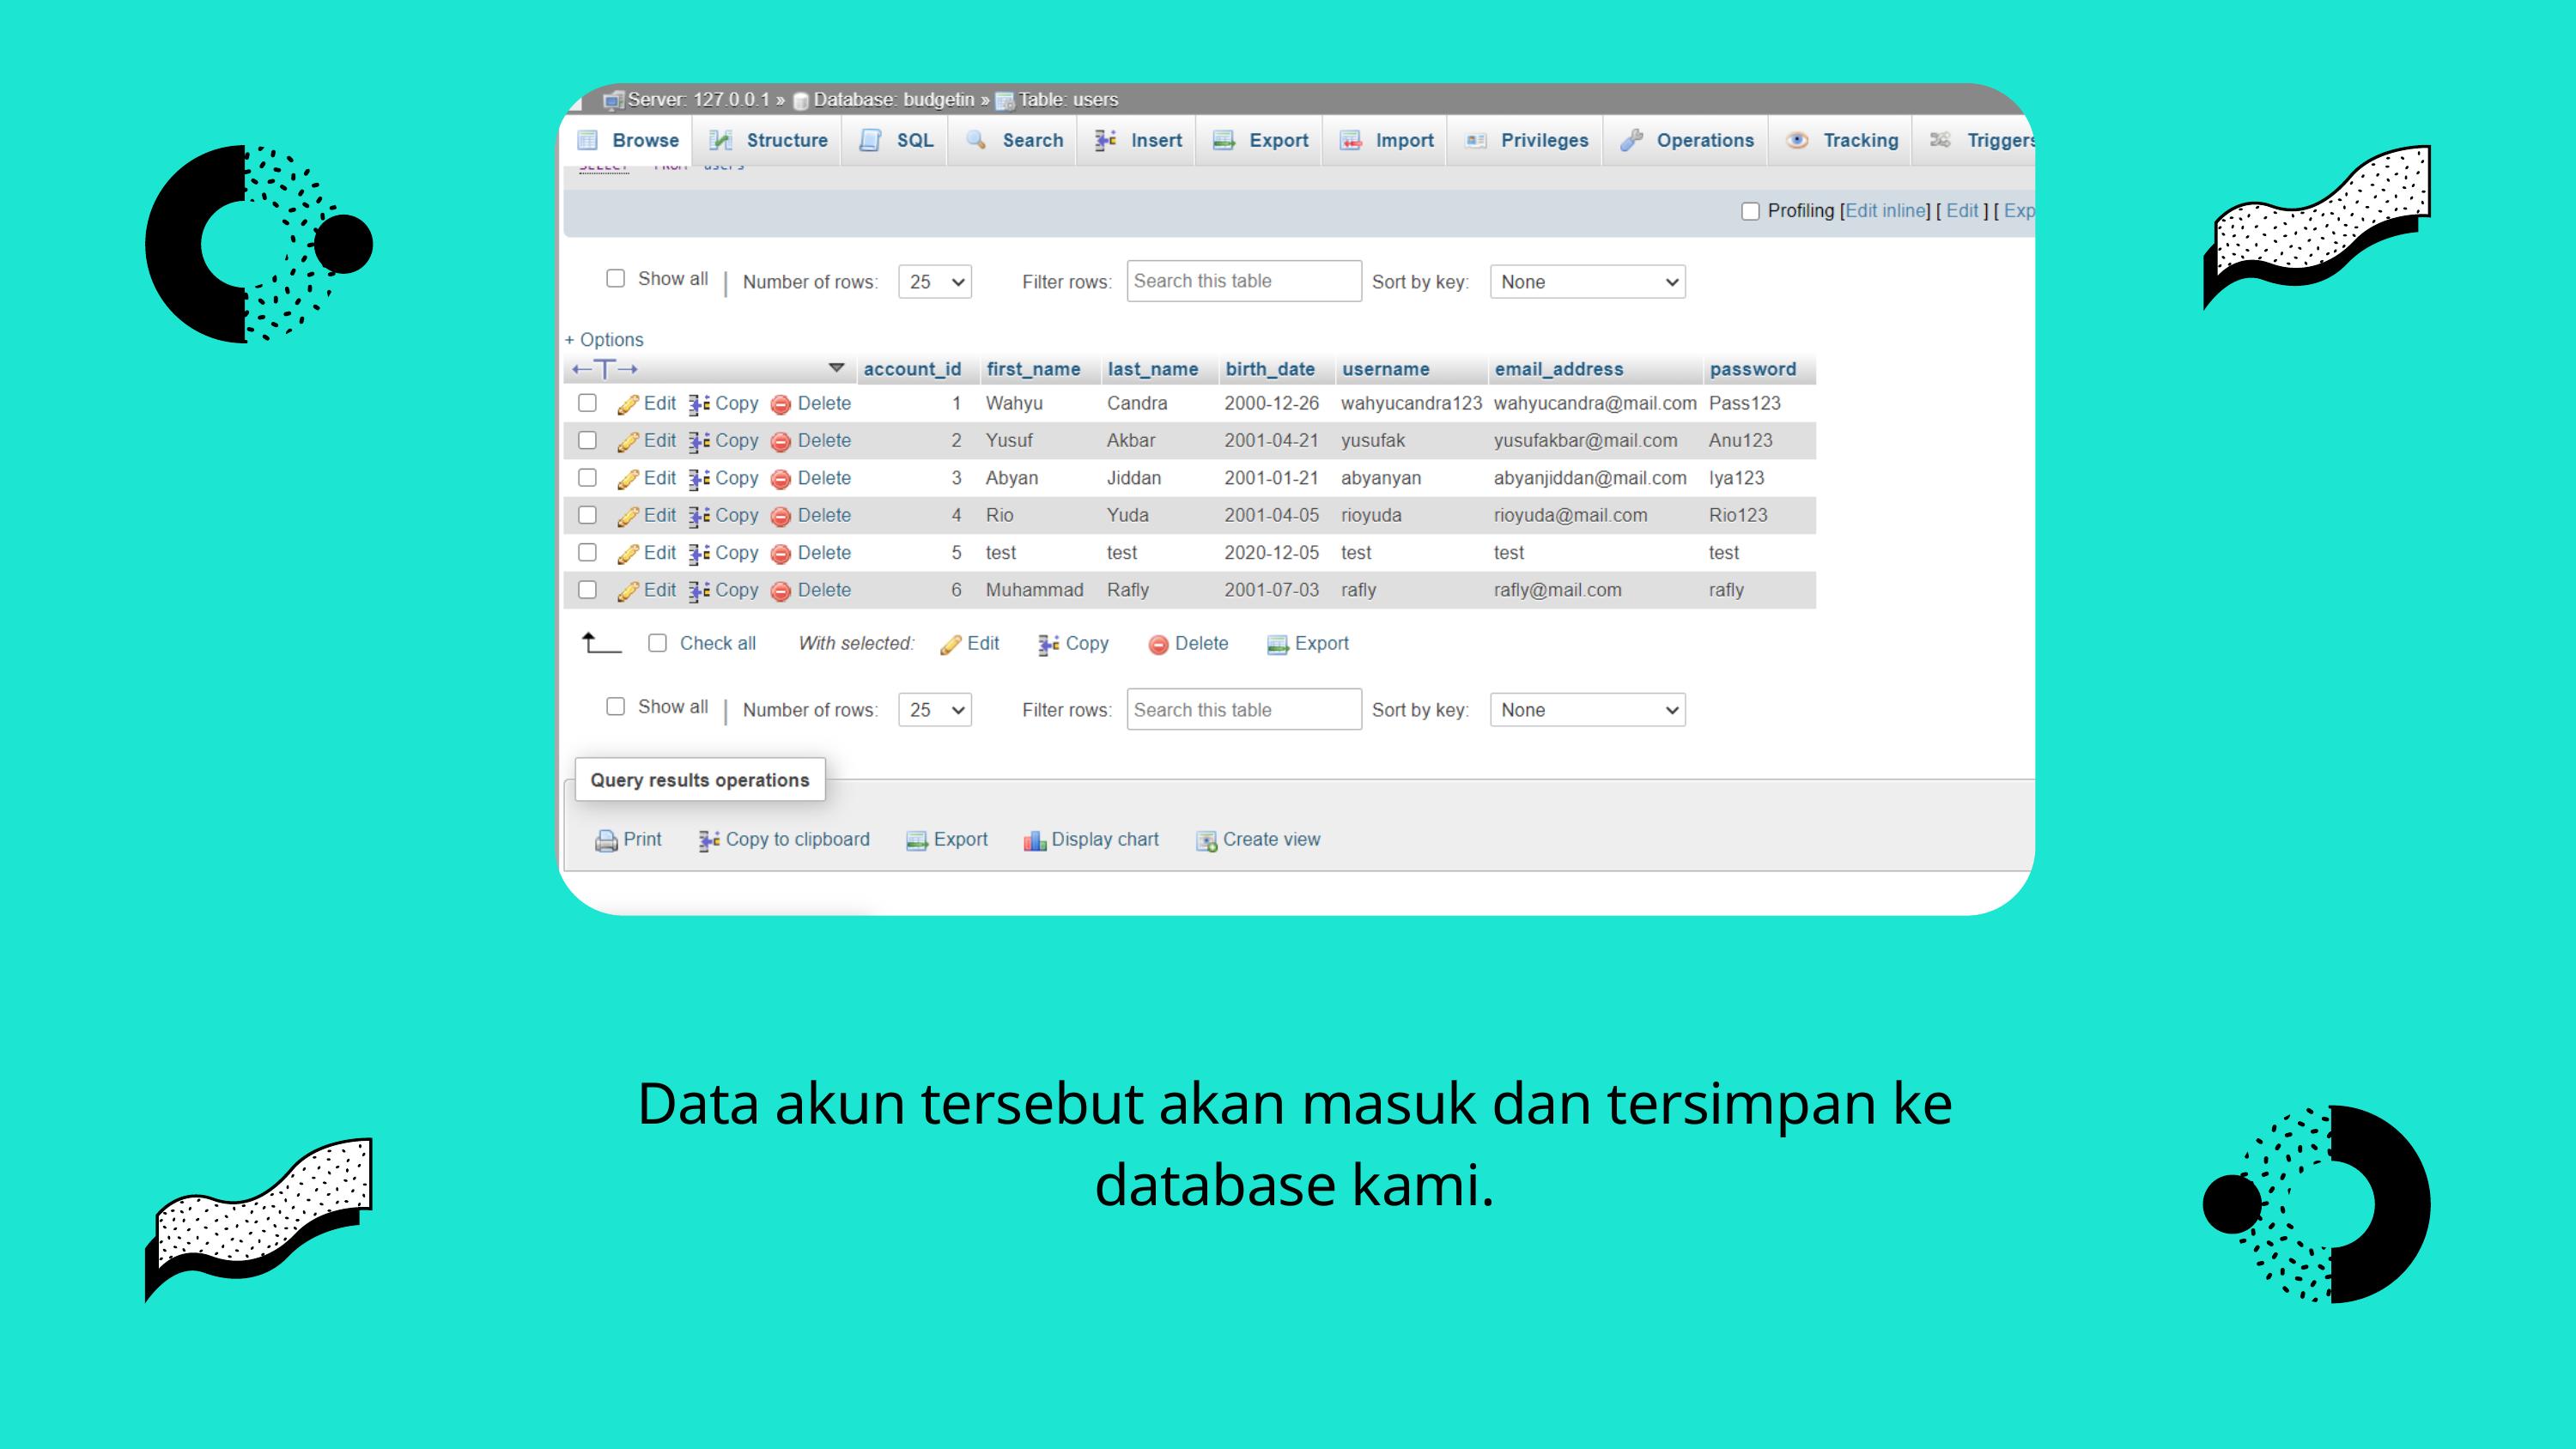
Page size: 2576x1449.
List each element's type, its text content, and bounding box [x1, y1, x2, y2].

picture [144, 1137, 373, 1304]
text_box Data akun tersebut akan masuk dan tersimpan ke database kami. [562, 1054, 2029, 1217]
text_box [2202, 1174, 2263, 1234]
picture [2203, 144, 2432, 312]
picture [144, 144, 344, 344]
picture [2232, 1105, 2432, 1304]
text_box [313, 214, 374, 274]
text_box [554, 82, 2036, 917]
